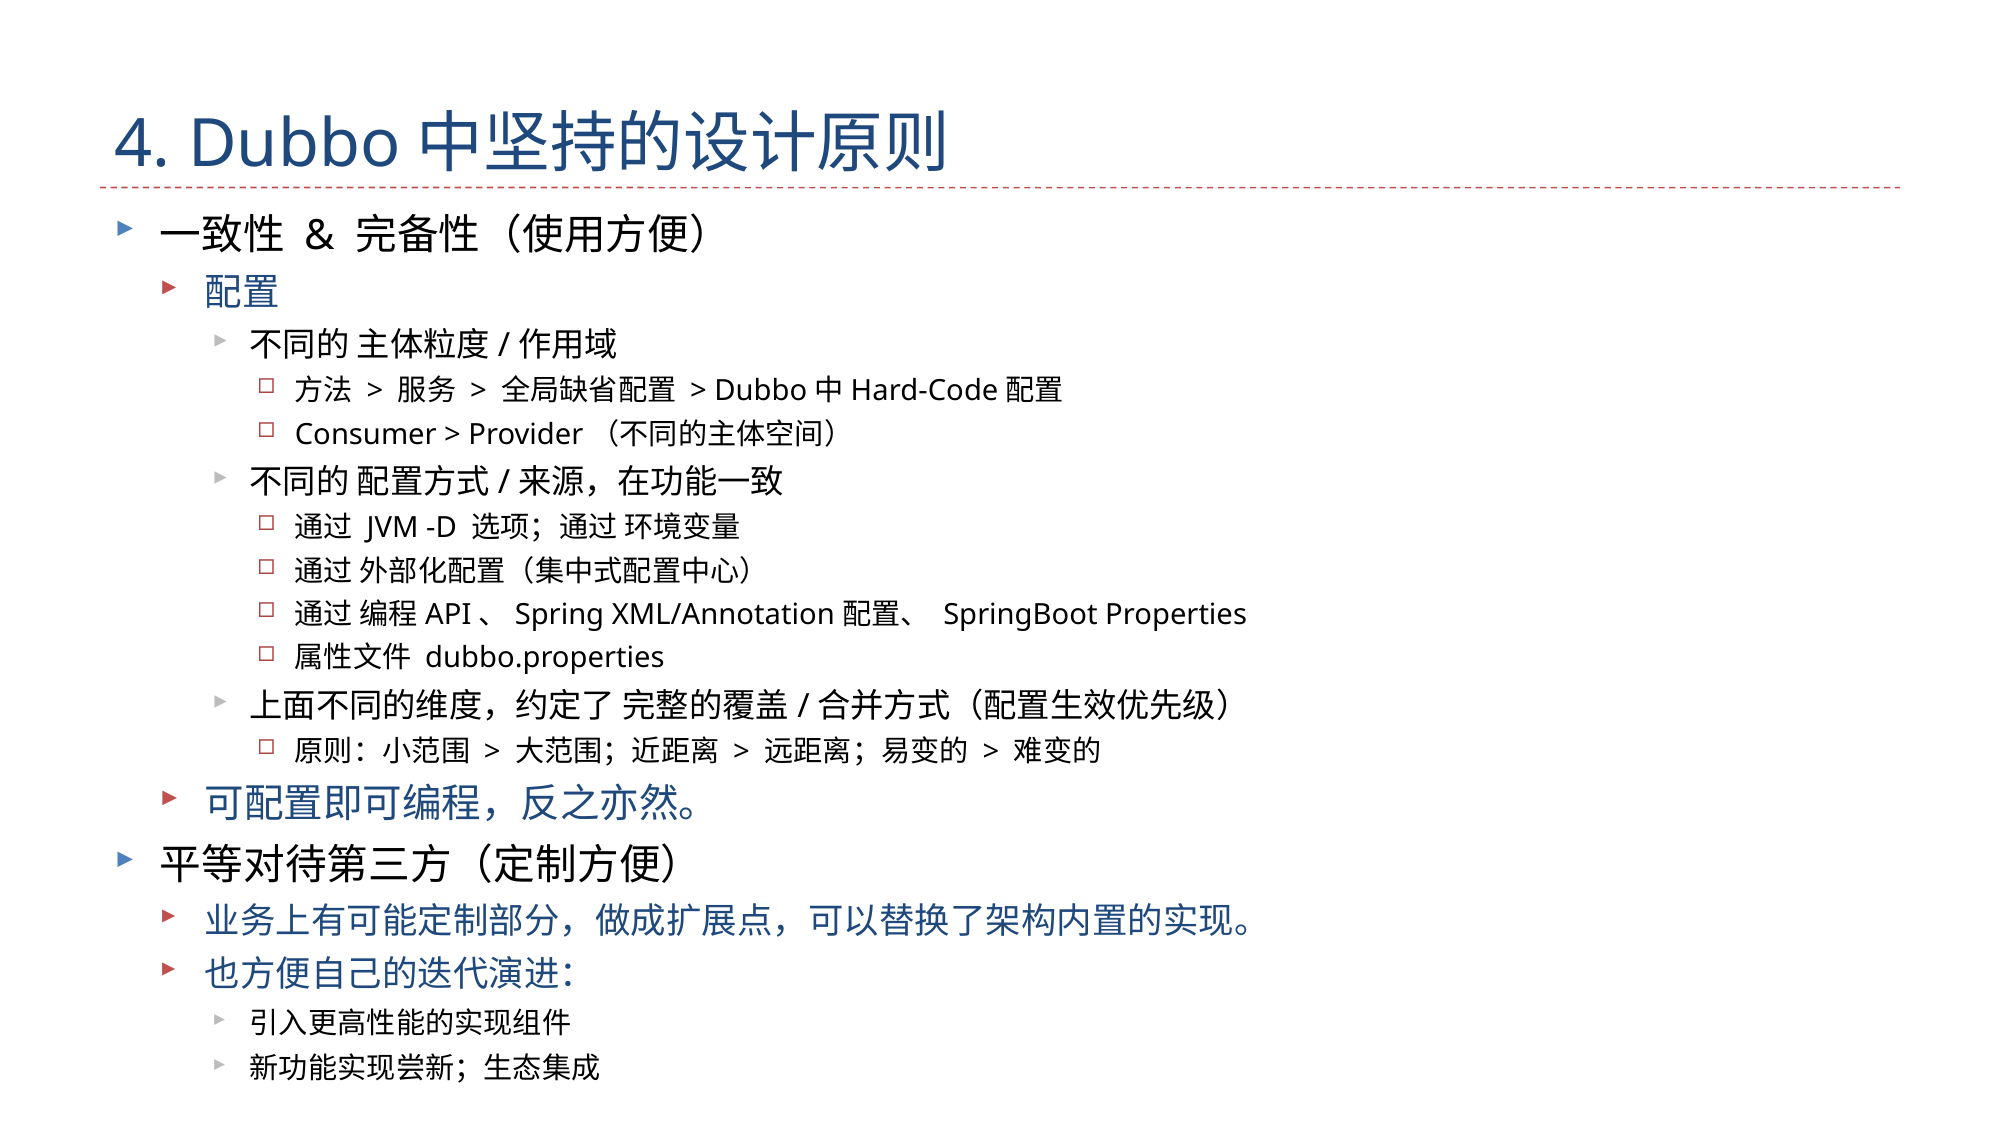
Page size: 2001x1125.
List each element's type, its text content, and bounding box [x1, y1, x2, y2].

title 4. Dubbo中坚持的设计原则 [99, 24, 1900, 188]
list 一致性 & 完备性（使用方便） 配置 不同的 主体粒度/作用域 方法 > 服务 > 全局缺省配置 > Dubbo中Hard-Code配置 Consumer > Provider（不同的主体空间） 不同的 配置方式/来源，在功能一致 通过 JVM -D 选项；通过 环境变量 通过 外部化配置（集中式配置中心） 通过 编程API、Spring XML/Annotation配置、 SpringBoot Properties 属性文件 dubbo.properties 上面不同的维度，约定了 完整的覆盖/合并方式（配置生效优先级） 原则：小范围 > 大范围；近距离 > 远距离；易变的 > 难变的 可配置即可编程，反之亦然。 平等对待第三方（定制方便） 业务上有可能定制部分，做成扩展点，可以替换了架构内置的实现。 也方便自己的迭代演进： 引入更高性能的实现组件 新功能实现尝新；生态集成 [99, 200, 1900, 1125]
